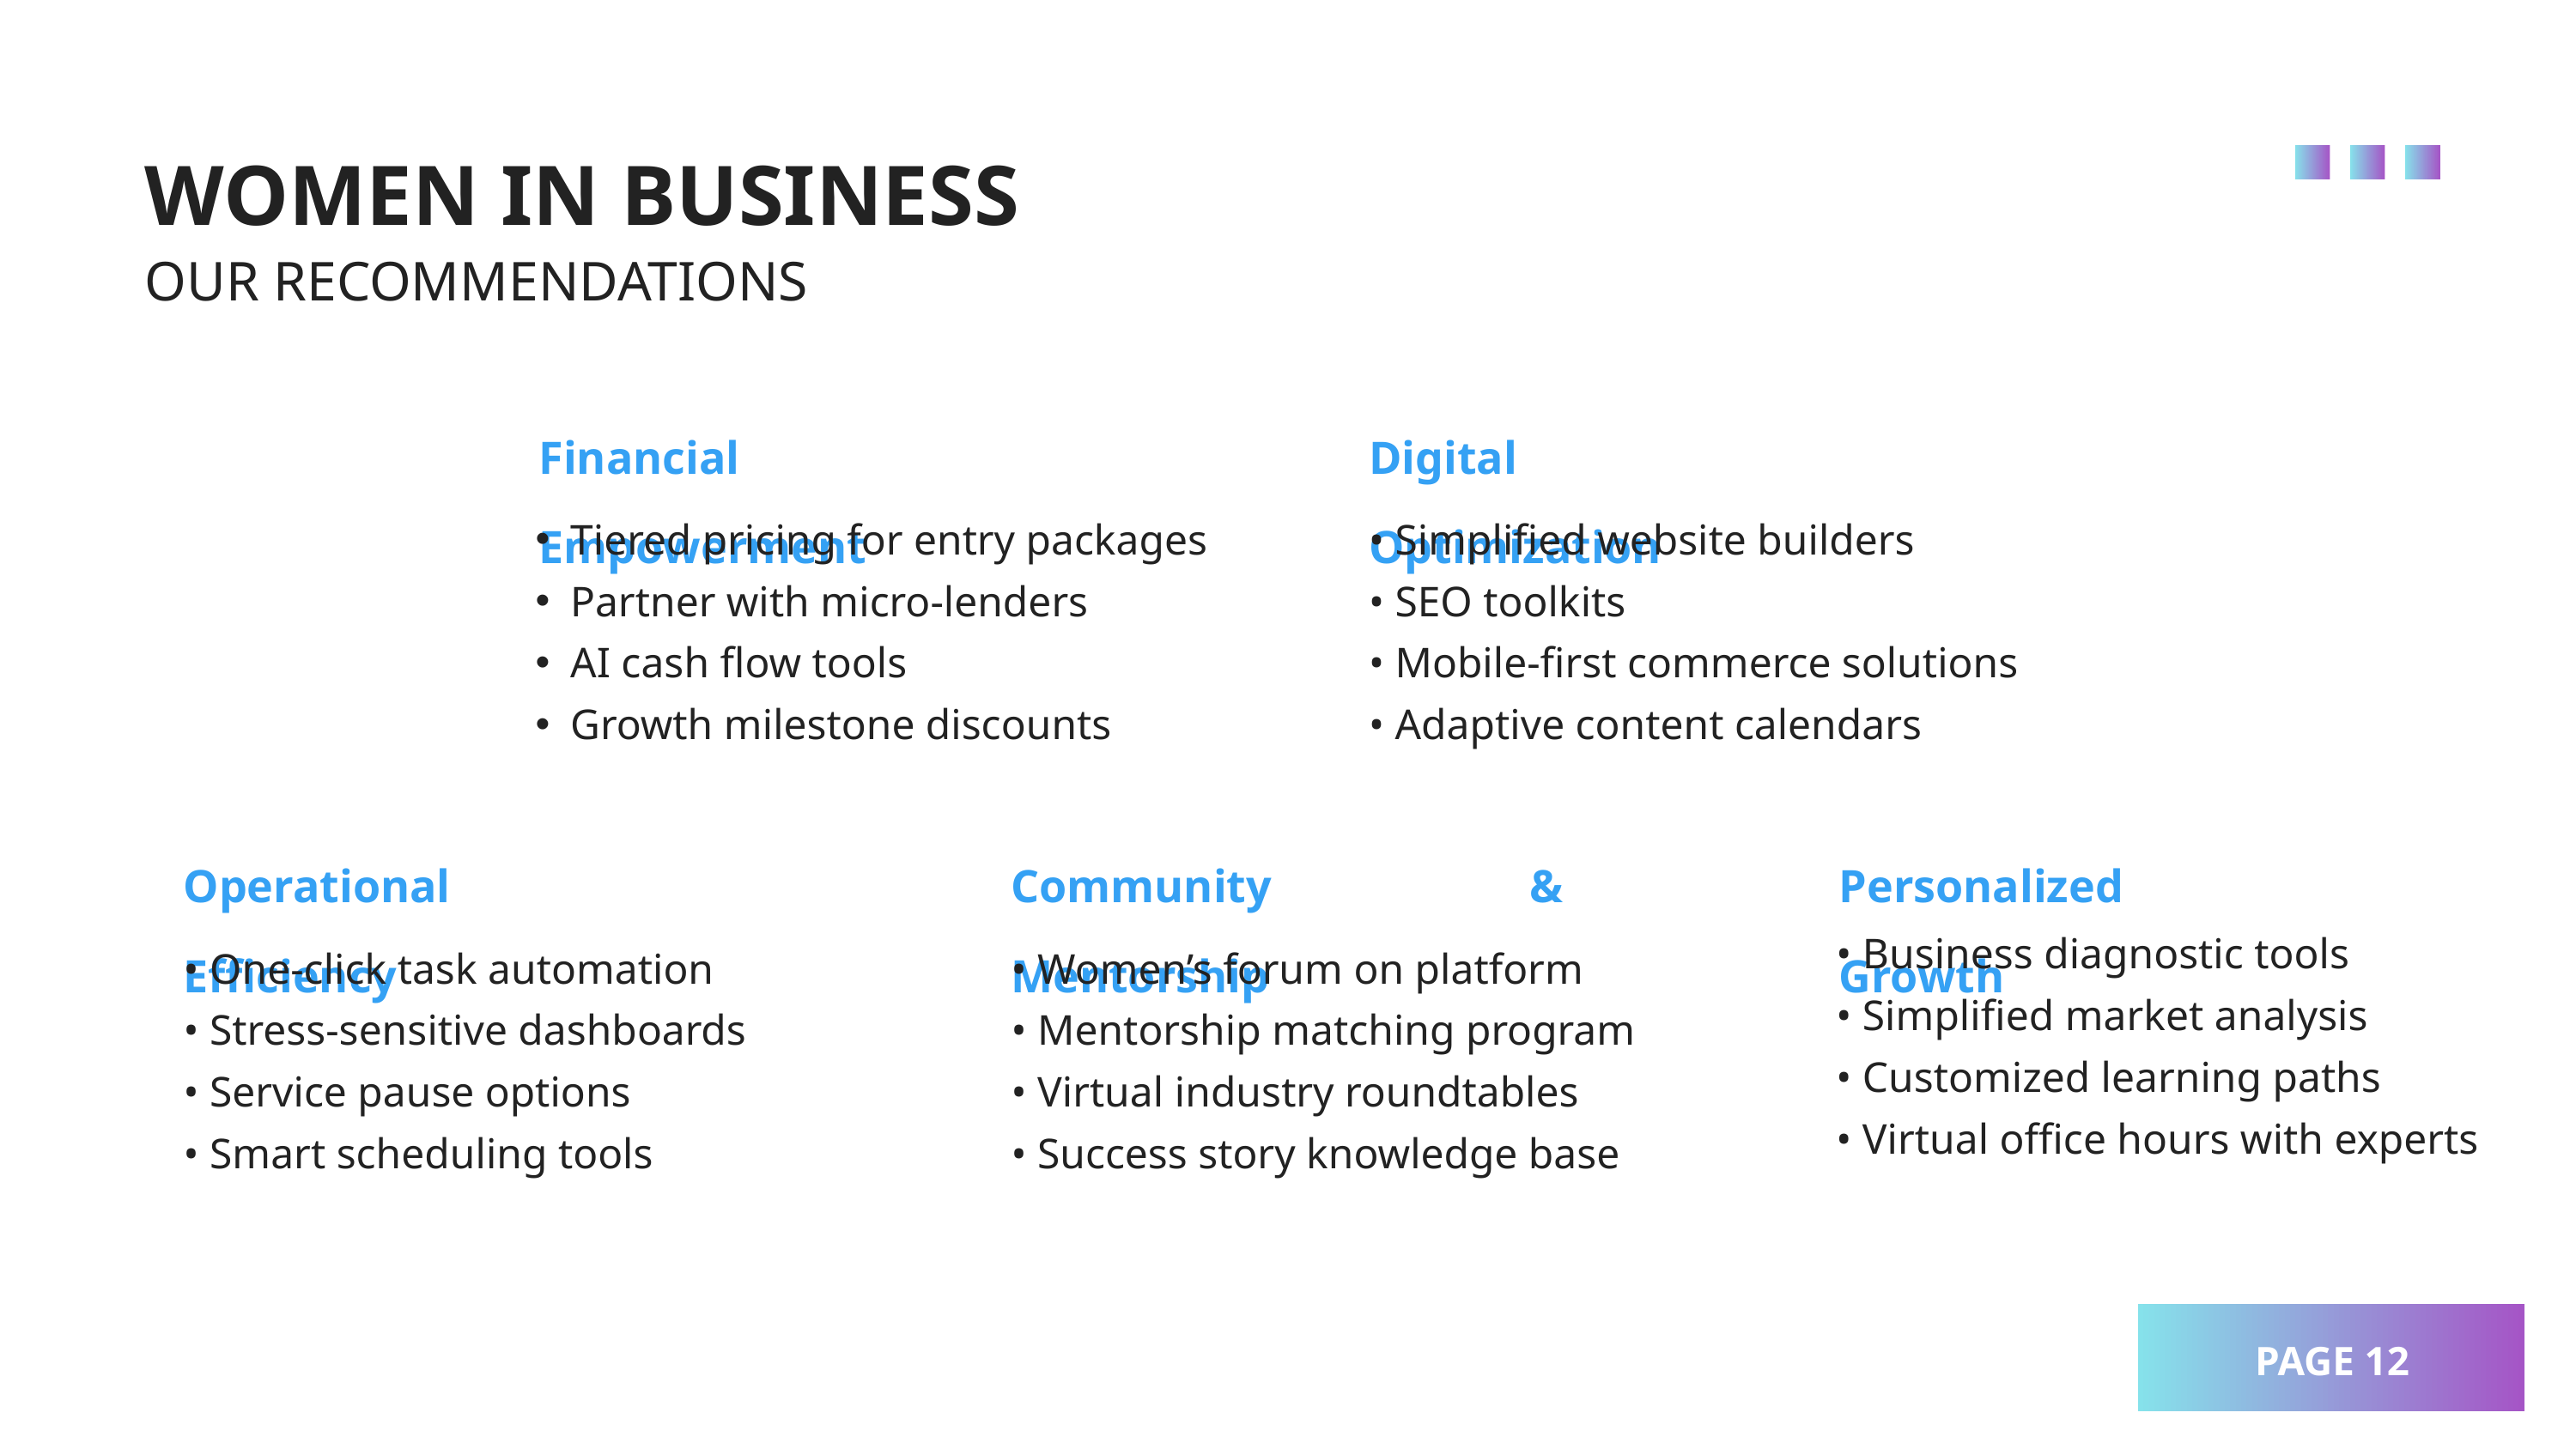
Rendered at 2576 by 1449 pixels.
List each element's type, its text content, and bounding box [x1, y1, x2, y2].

text_box OUR RECOMMENDATIONS [144, 236, 1375, 312]
text_box • Business diagnostic tools • Simplified market analysis • Customized learning paths • Virtual office hours with experts [1836, 915, 2496, 1162]
text_box Tiered pricing for entry packages Partner with micro-lenders AI cash flow tools Growth milestone discounts [500, 500, 1230, 749]
text_box Personalized Growth [1838, 822, 2295, 915]
text_box Community & Mentorship [1011, 822, 1564, 930]
text_box • One-click task automation • Stress-sensitive dashboards • Service pause options • Smart scheduling tools [183, 930, 778, 1178]
text_box Financial Empowerment [538, 393, 1061, 500]
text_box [2137, 1303, 2524, 1412]
text_box • Simplified website builders • SEO toolkits • Mobile-first commerce solutions • Adaptive content calendars [1369, 500, 2076, 749]
text_box Operational Efficiency [183, 822, 667, 930]
text_box • Women’s forum on platform • Mentorship matching program • Virtual industry roundtables • Success story knowledge base [1011, 930, 1653, 1178]
text_box Digital Optimization [1369, 393, 1798, 500]
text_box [2294, 144, 2440, 180]
text_box WOMEN IN BUSINESS [144, 151, 2239, 243]
